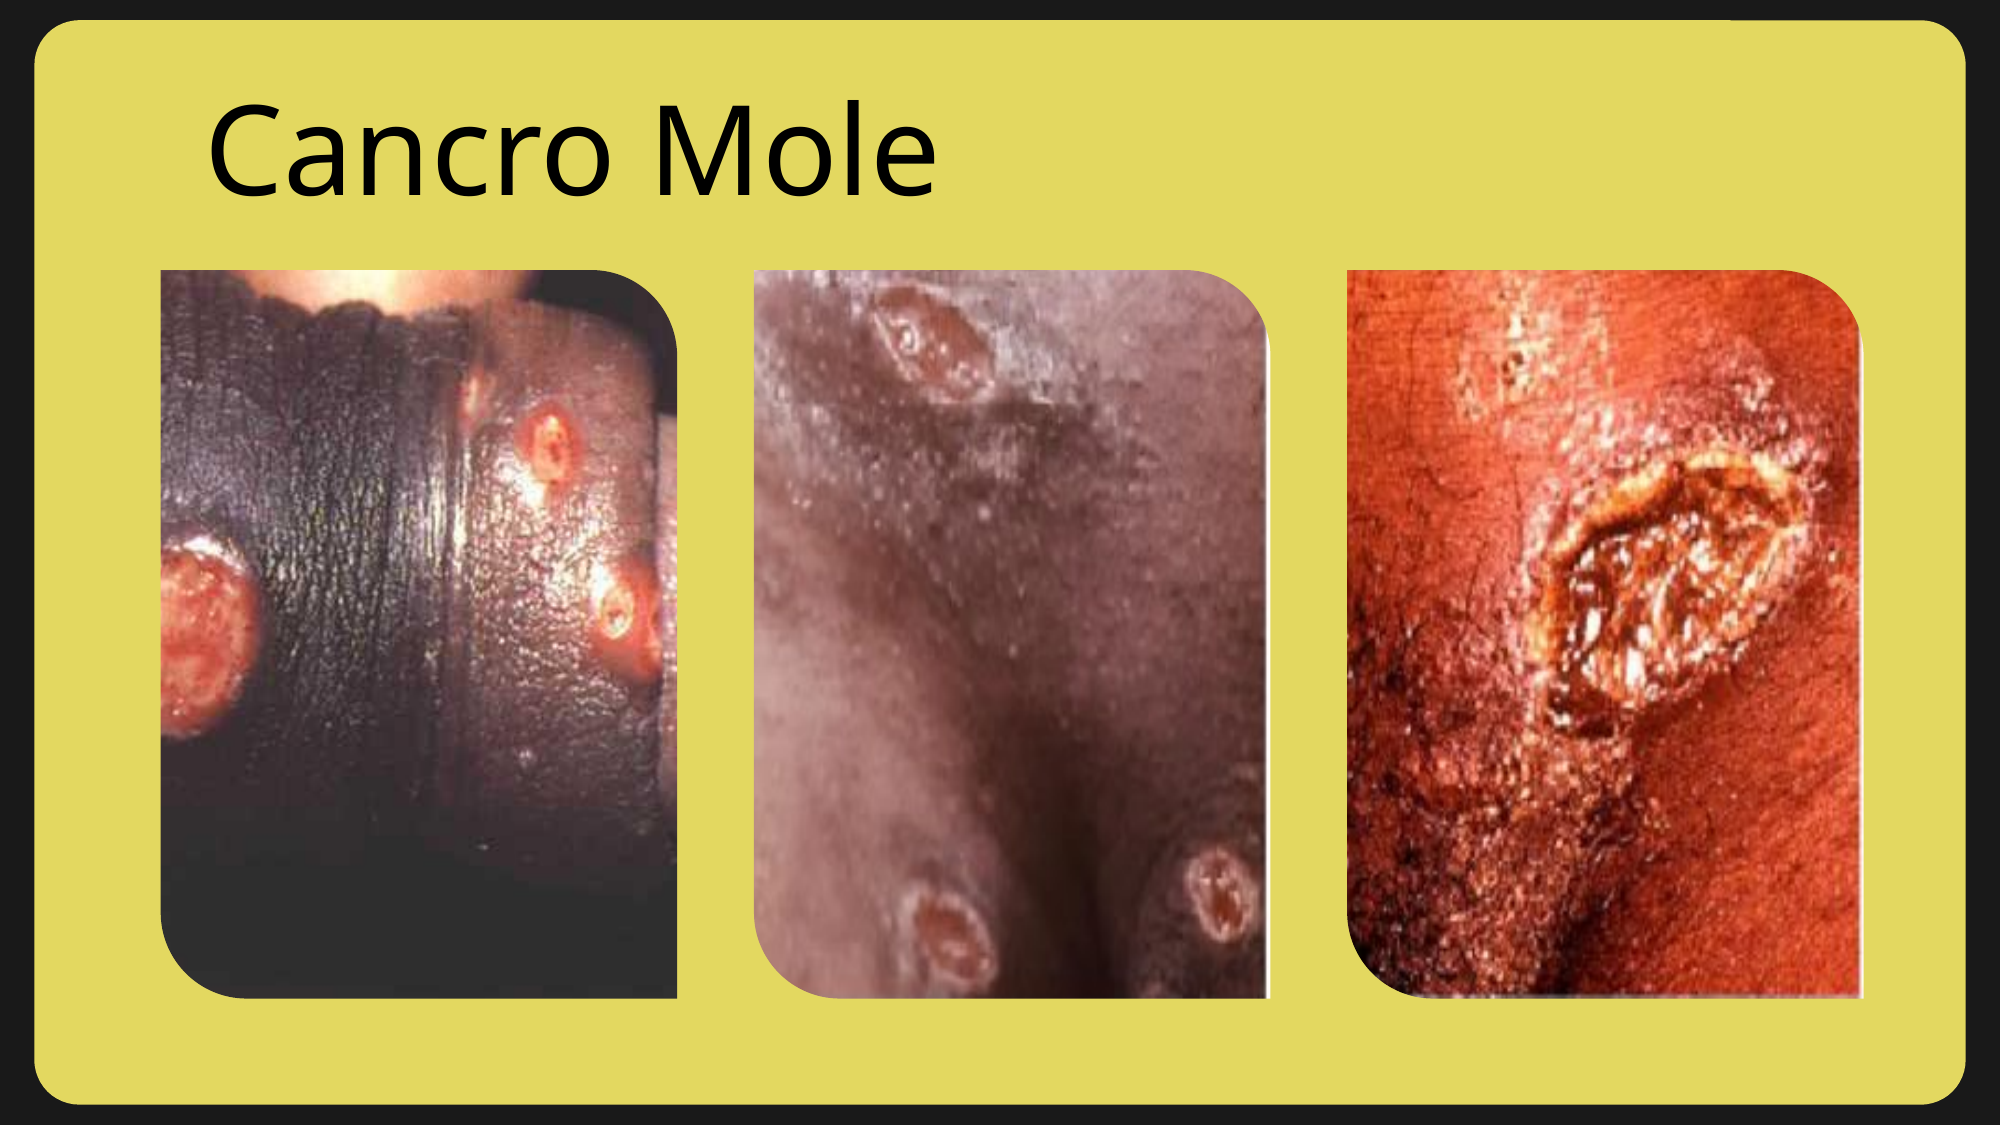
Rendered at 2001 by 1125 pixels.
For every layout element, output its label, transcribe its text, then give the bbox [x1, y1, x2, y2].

picture [753, 269, 1271, 999]
picture [160, 269, 678, 999]
text_box Cancro Mole [189, 63, 956, 228]
picture [1347, 269, 1864, 999]
